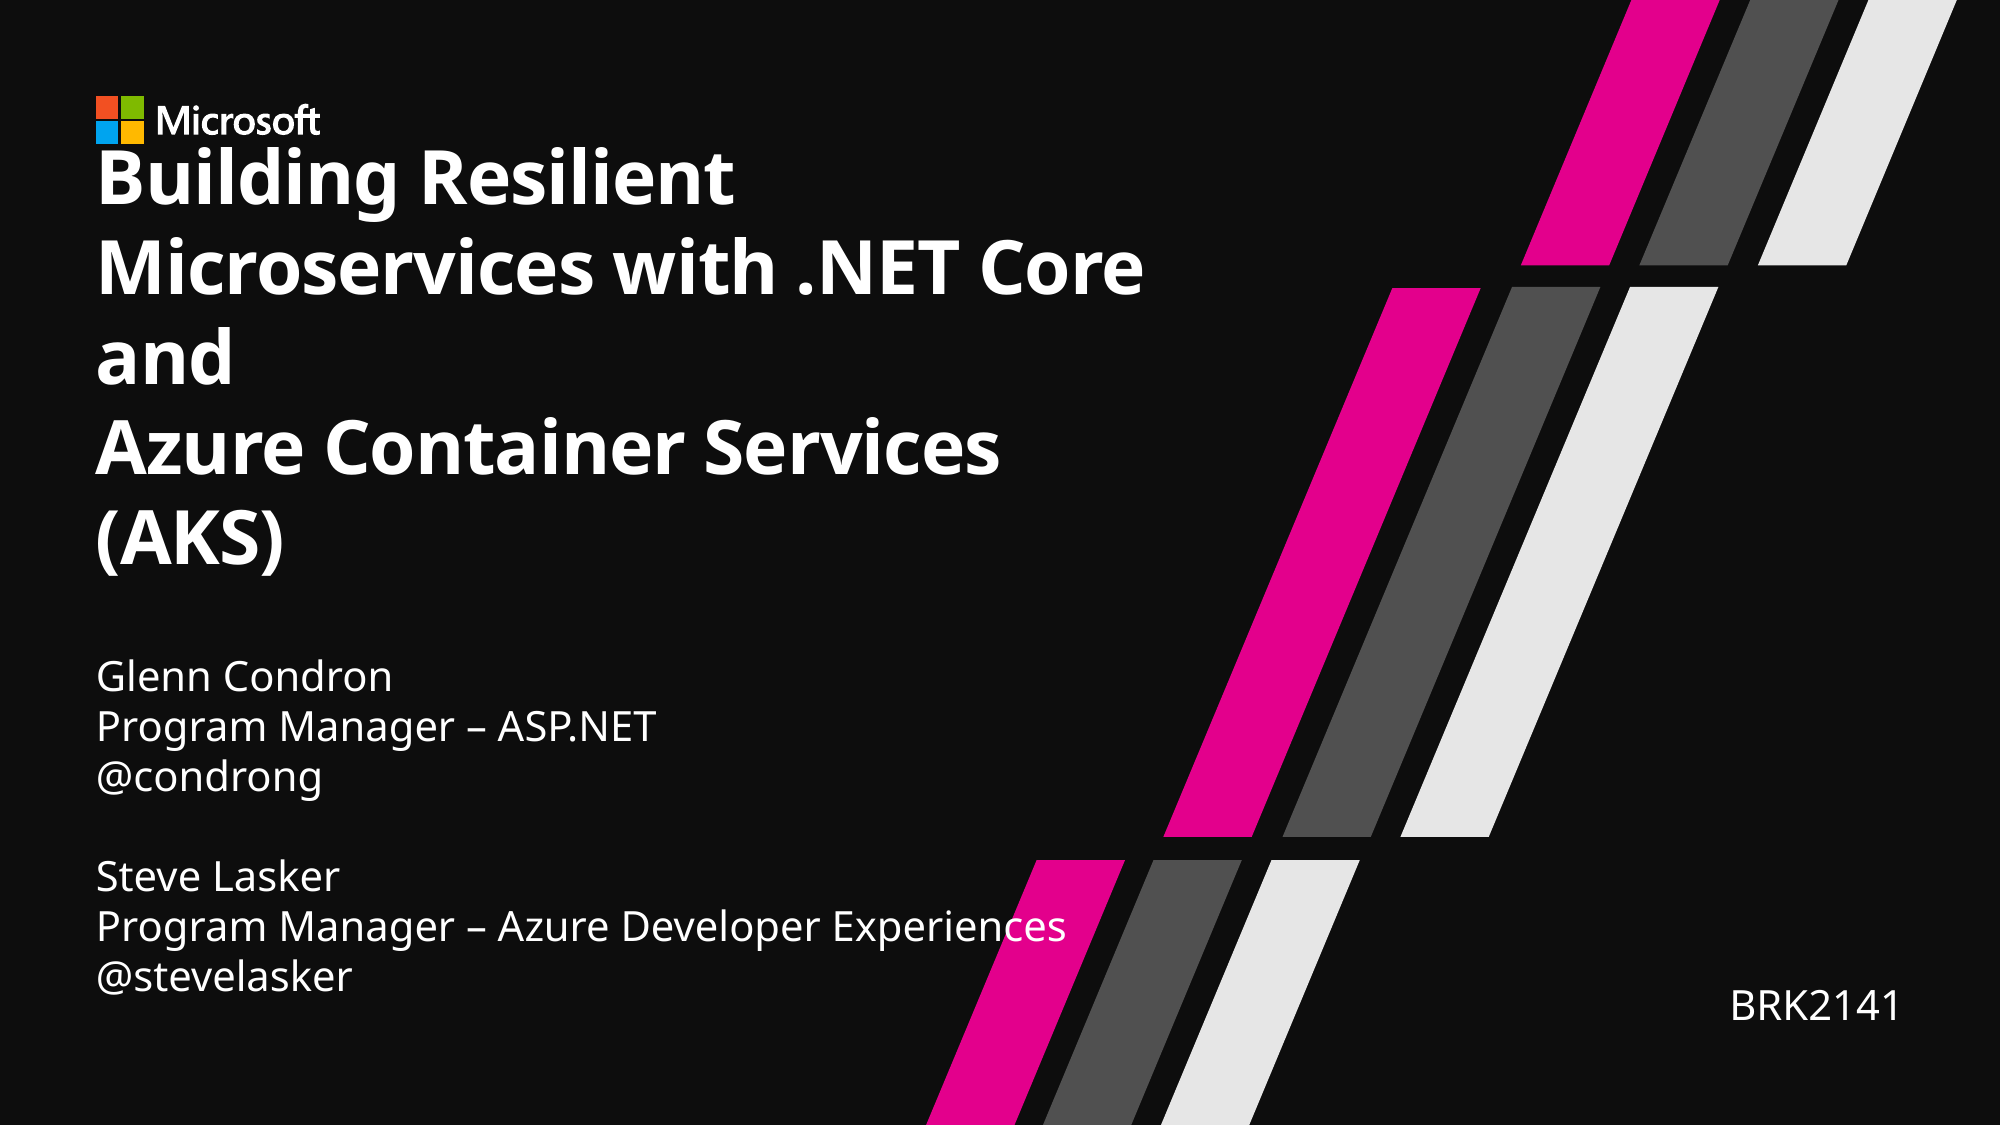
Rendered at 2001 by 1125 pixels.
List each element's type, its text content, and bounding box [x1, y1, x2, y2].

title Building Resilient Microservices with .NET Core and Azure Container Services (AKS) [95, 307, 1191, 580]
list Glenn Condron Program Manager – ASP.NET @condrong Steve Lasker Program Manager – Azure Developer Experiences @stevelasker [95, 650, 1191, 1004]
list BRK2141 [1409, 977, 1905, 1029]
